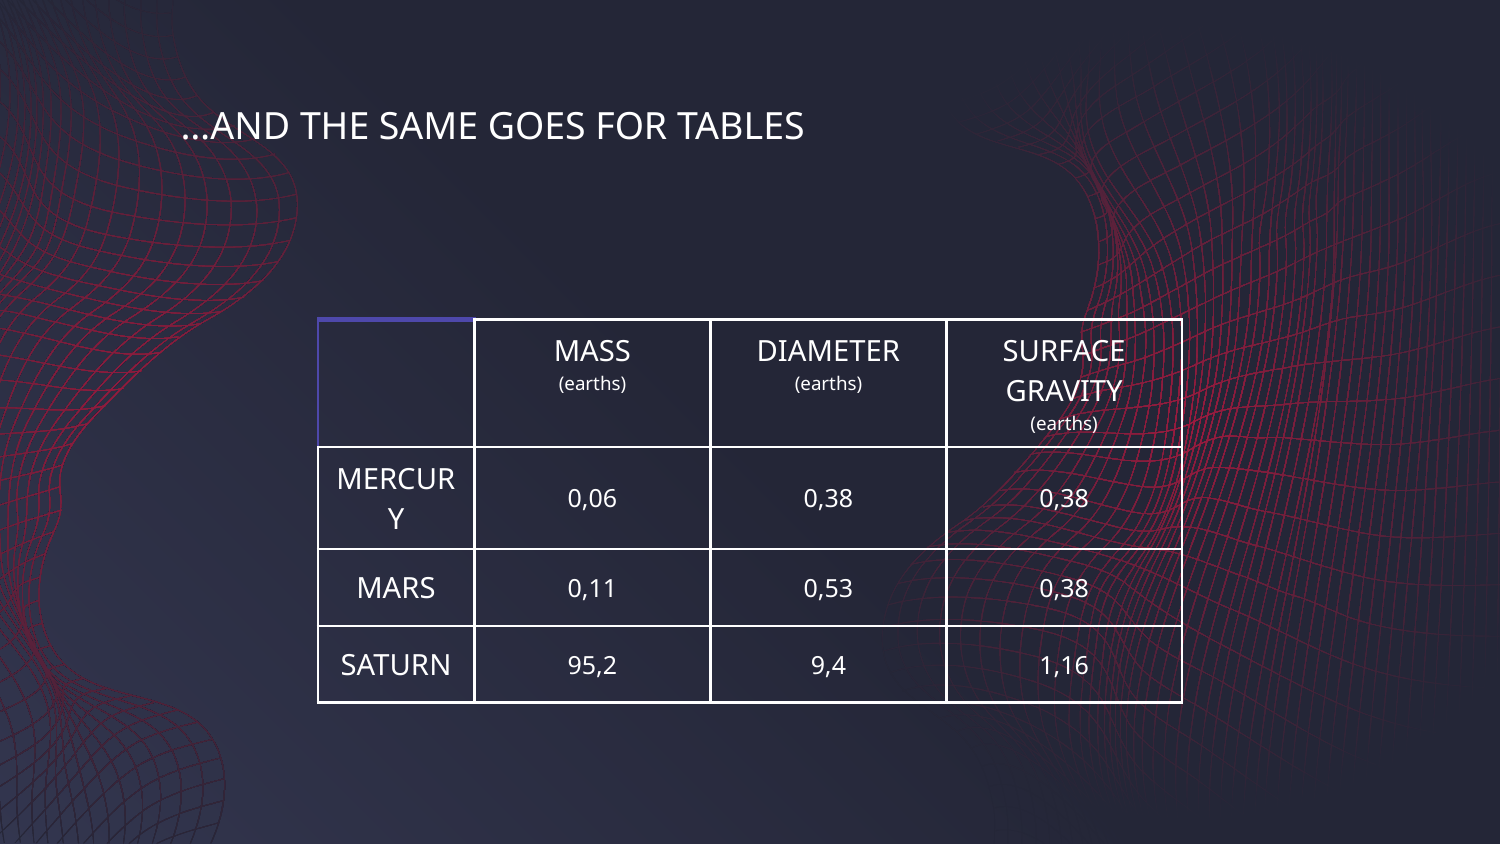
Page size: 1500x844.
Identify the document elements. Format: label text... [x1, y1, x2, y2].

table_cell 0,38 [948, 448, 1181, 548]
table_header MASS (earths) [476, 321, 709, 446]
table_cell SATURN [319, 627, 473, 701]
title …AND THE SAME GOES FOR TABLES [165, 46, 882, 202]
table_cell 9,4 [712, 627, 945, 701]
table_cell 0,38 [948, 550, 1181, 625]
table_header DIAMETER (earths) [712, 321, 945, 446]
table_cell MARS [319, 550, 473, 625]
table_cell 0,38 [712, 448, 945, 548]
table_cell 95,2 [476, 627, 709, 701]
table_cell 1,16 [948, 627, 1181, 701]
table_cell 0,11 [476, 550, 709, 625]
table_cell MERCURY [319, 448, 473, 548]
table_cell 0,06 [476, 448, 709, 548]
table_header [319, 322, 473, 446]
table_header SURFACE GRAVITY (earths) [948, 321, 1181, 446]
table_cell 0,53 [712, 550, 945, 625]
